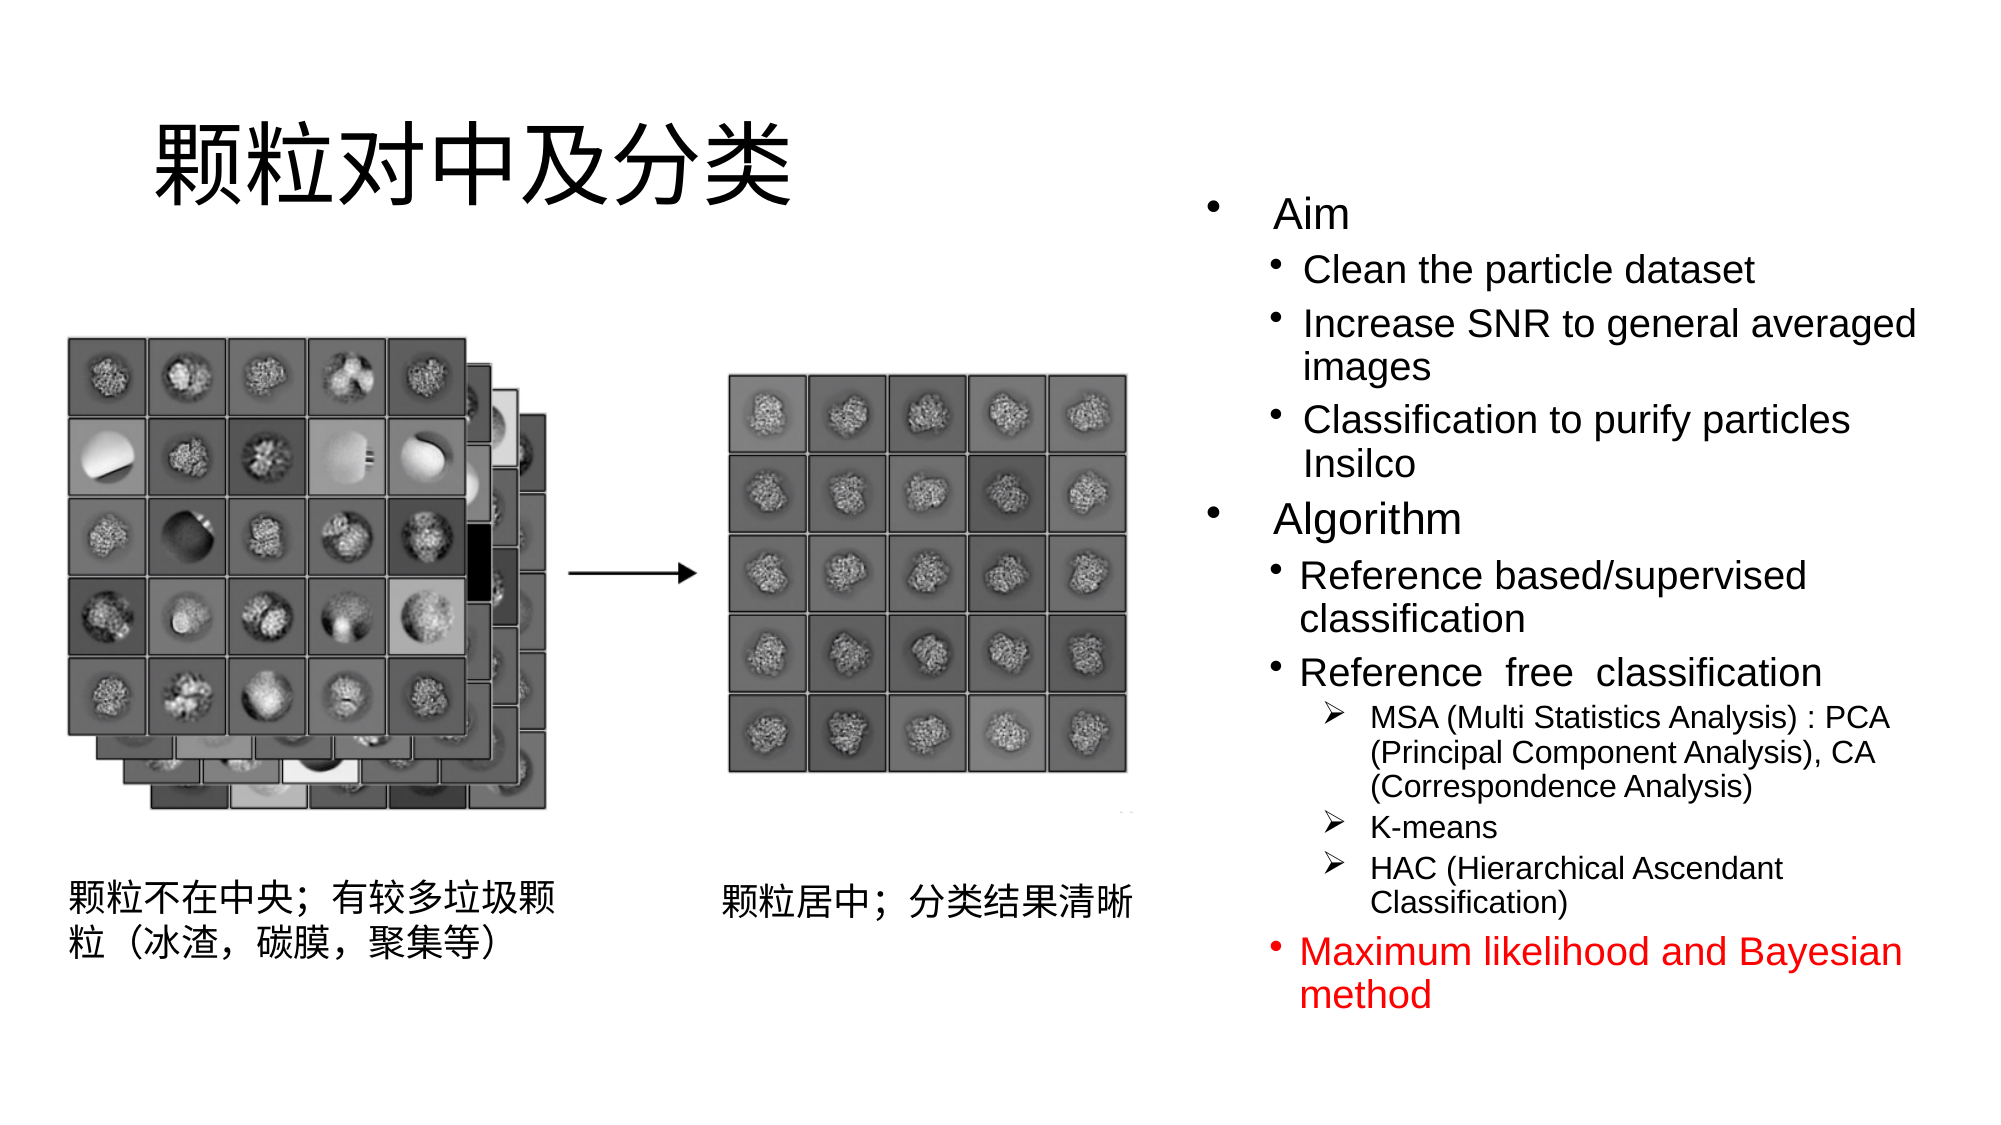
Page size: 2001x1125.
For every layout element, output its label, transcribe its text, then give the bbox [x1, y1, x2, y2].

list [53, 316, 1134, 813]
text_box 颗粒不在中央；有较多垃圾颗粒（冰渣，碳膜，聚集等） [53, 866, 579, 972]
text_box 颗粒居中；分类结果清晰 [706, 870, 1133, 931]
title 颗粒对中及分类 [137, 59, 1863, 278]
text_box Aim Clean the particle dataset Increase SNR to general averaged images Classification to purify particles Insilco Algorithm Reference based/supervised classification Reference free classification MSA (Multi Statistics Analysis) : PCA (Principal Component Analysis), CA (Correspondence Analysis) K-means HAC (Hierarchical Ascendant Classification) Maximum likelihood and Bayesian method [1133, 183, 1947, 1111]
